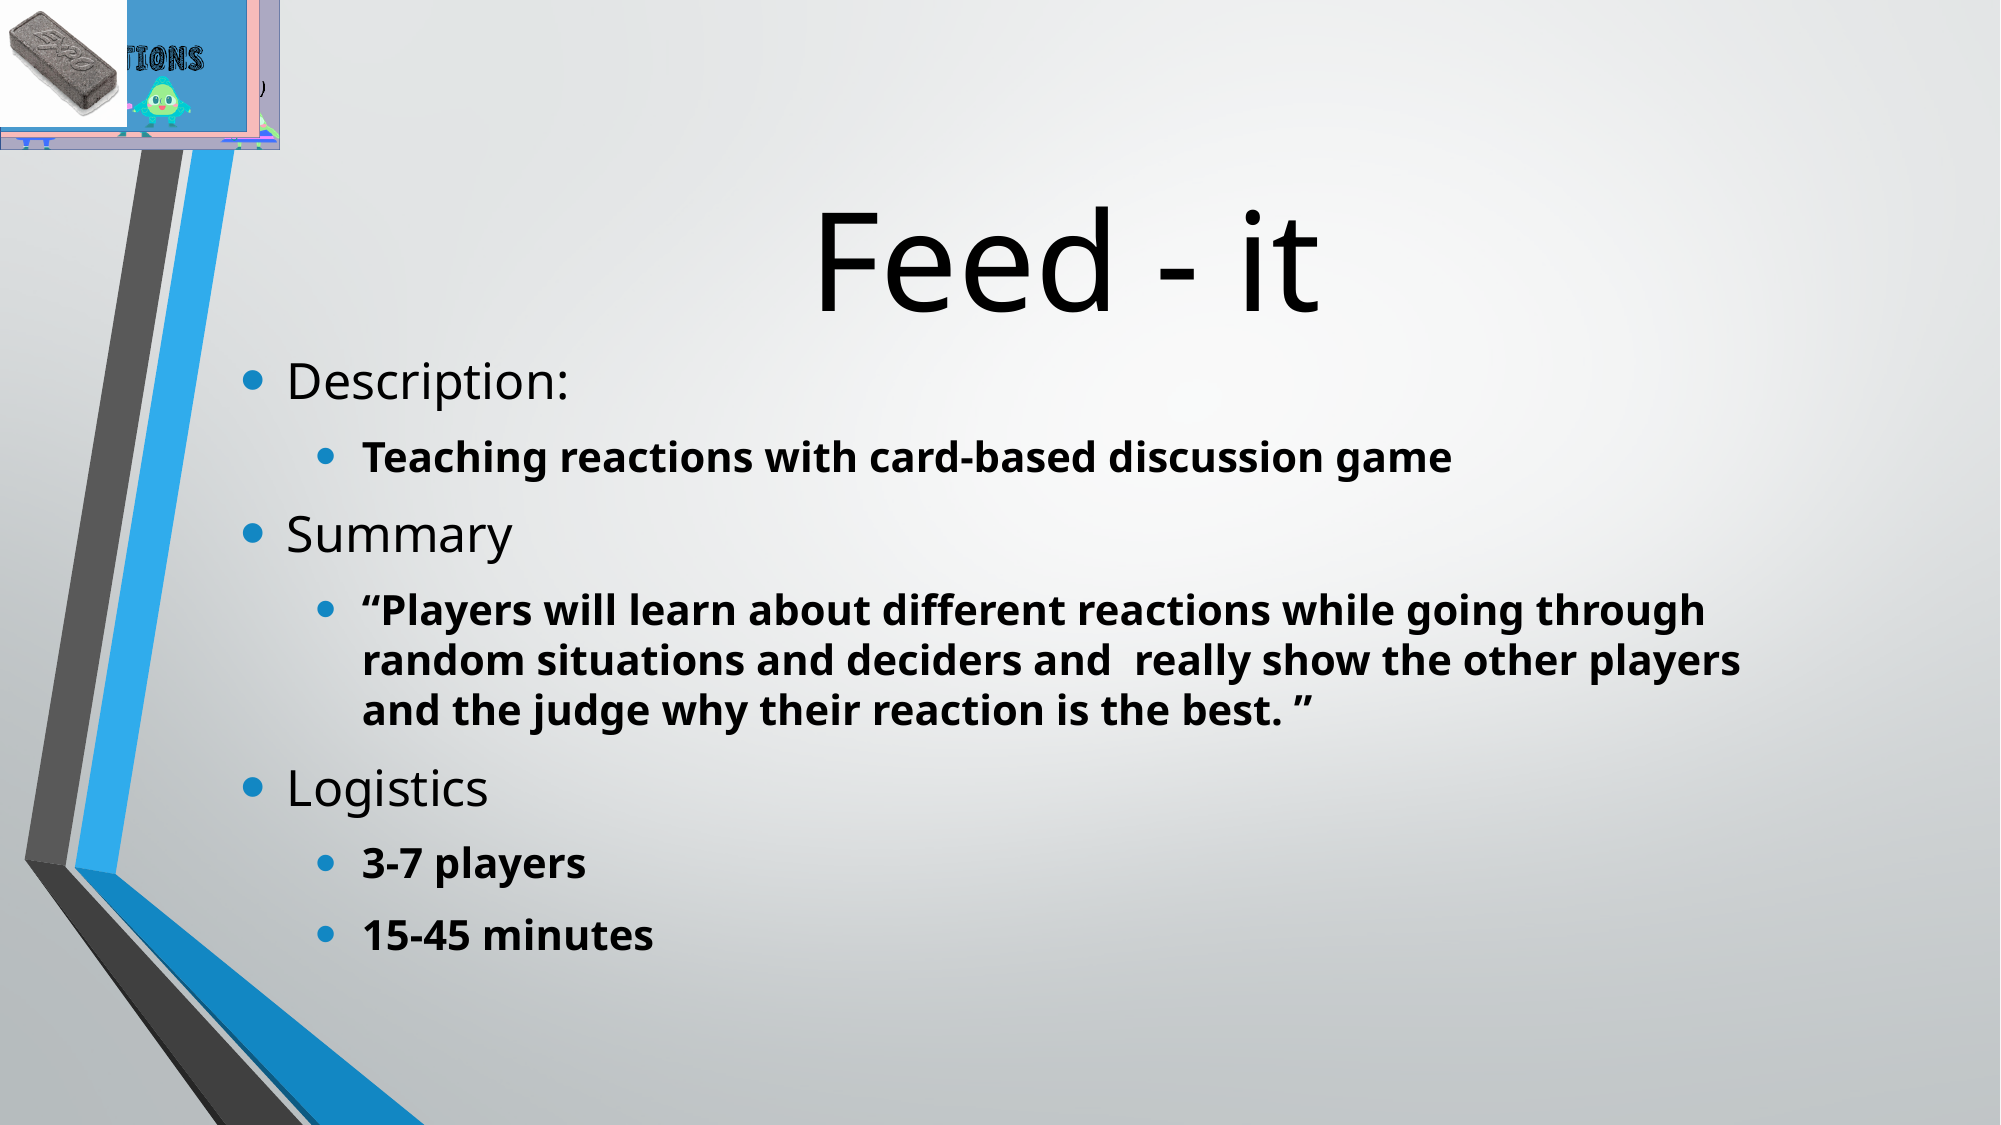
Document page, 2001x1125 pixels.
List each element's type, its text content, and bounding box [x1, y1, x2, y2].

list Description: Teaching reactions with card-based discussion game Summary “Players will learn about different reactions while going through random situations and deciders and really show the other players and the judge why their reaction is the best. ” Logistics 3-7 players 15-45 minutes [225, 341, 1800, 1075]
title Feed - it [243, 112, 1887, 400]
picture [0, 0, 280, 150]
